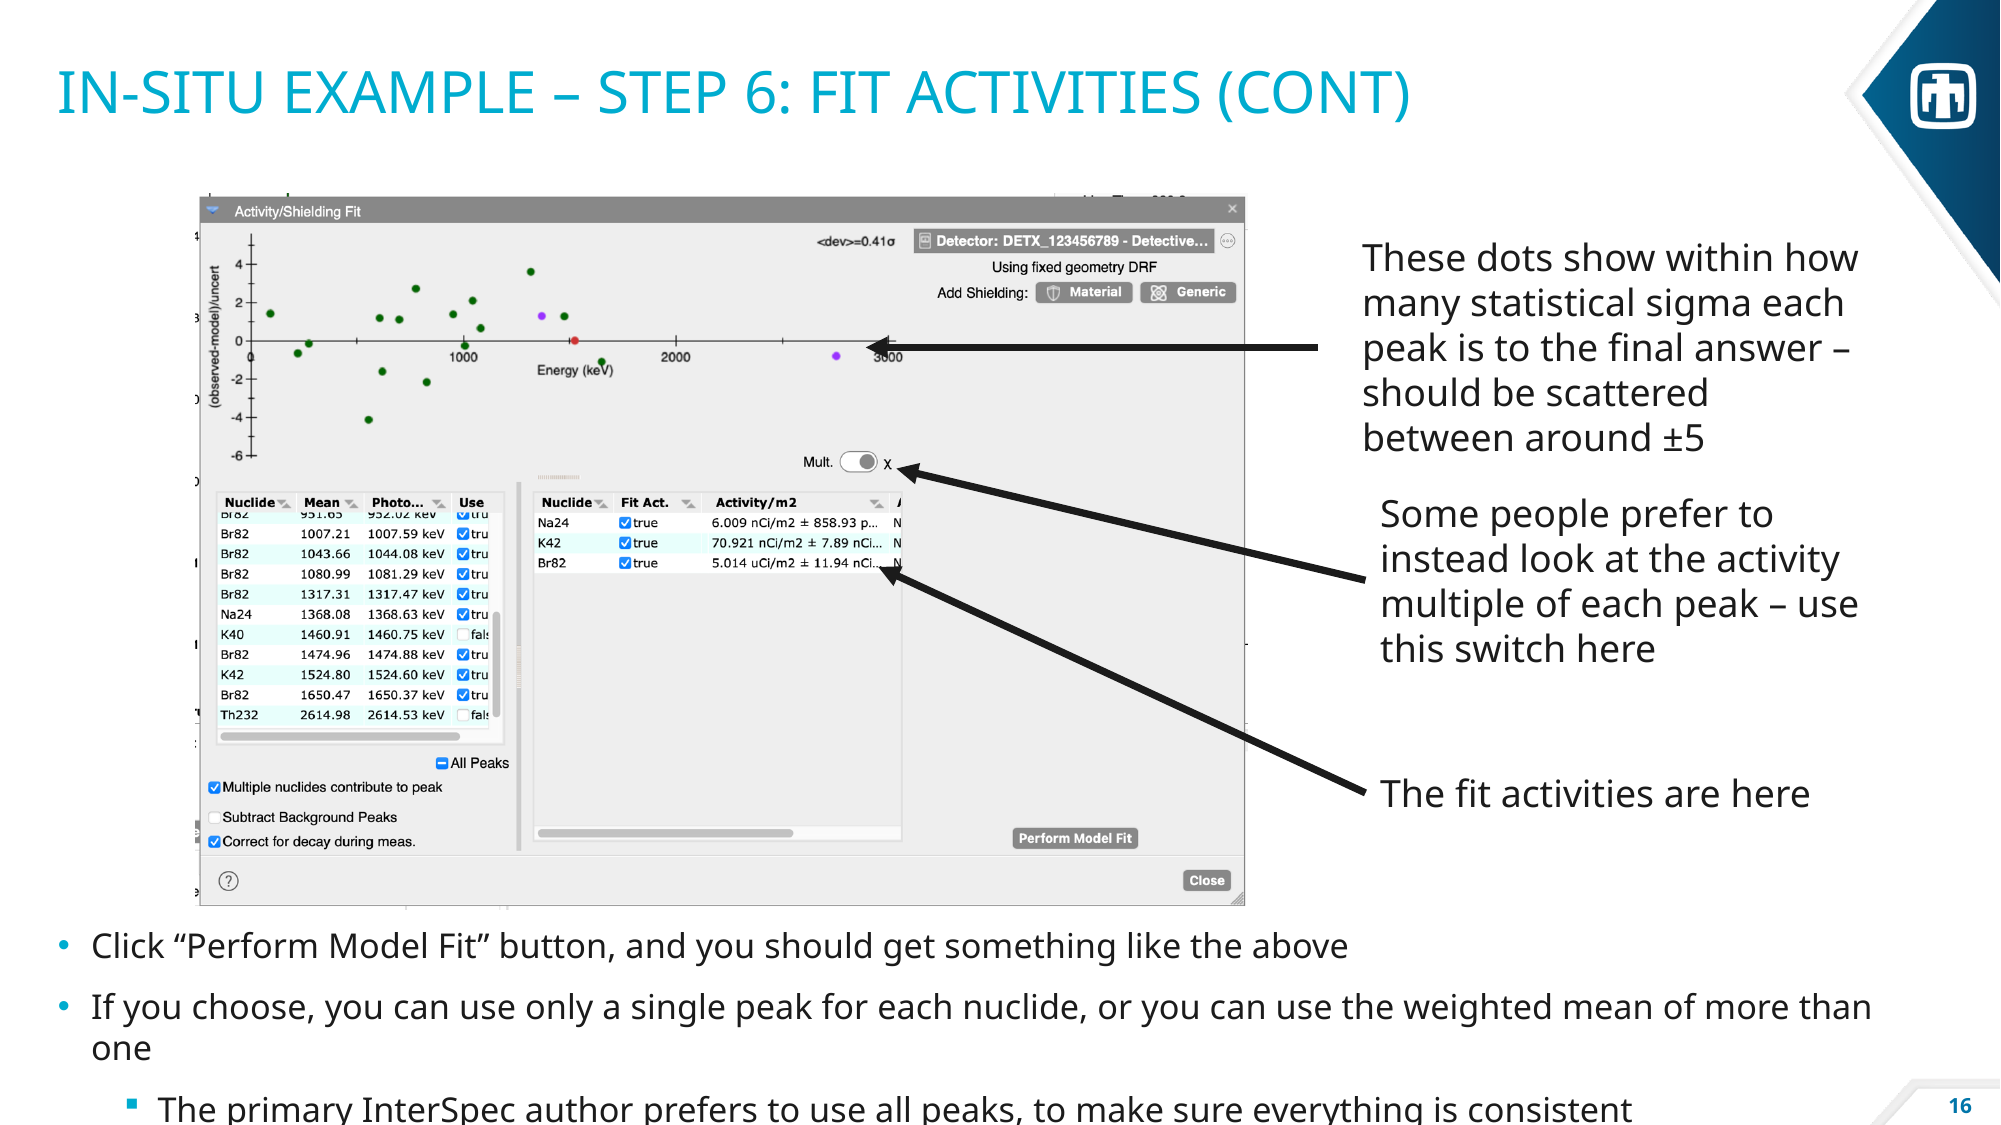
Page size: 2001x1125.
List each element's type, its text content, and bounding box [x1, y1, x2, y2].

text_box These dots show within how many statistical sigma each peak is to the final answer – should be scattered between around ±5 [1347, 226, 1884, 466]
text_box The fit activities are here [1365, 763, 1862, 823]
title in-situ Example – Step 6: Fit Activities (cont) [57, 39, 1736, 150]
slide_number 16 [1920, 1089, 2000, 1125]
list Click “Perform Model Fit” button, and you should get something like the above If you choose, you can use only a single peak for each nuclide, or you can use the weighted mean of more than one The primary InterSpec author prefers to use all peaks, to make sure everything is consistent [57, 923, 1902, 1125]
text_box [896, 468, 1366, 566]
text_box Some people prefer to instead look at the activity multiple of each peak – use this switch here [1366, 482, 1902, 678]
picture [1902, 1063, 2000, 1125]
picture [195, 193, 1248, 910]
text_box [878, 566, 1366, 794]
picture [1828, 0, 2000, 319]
